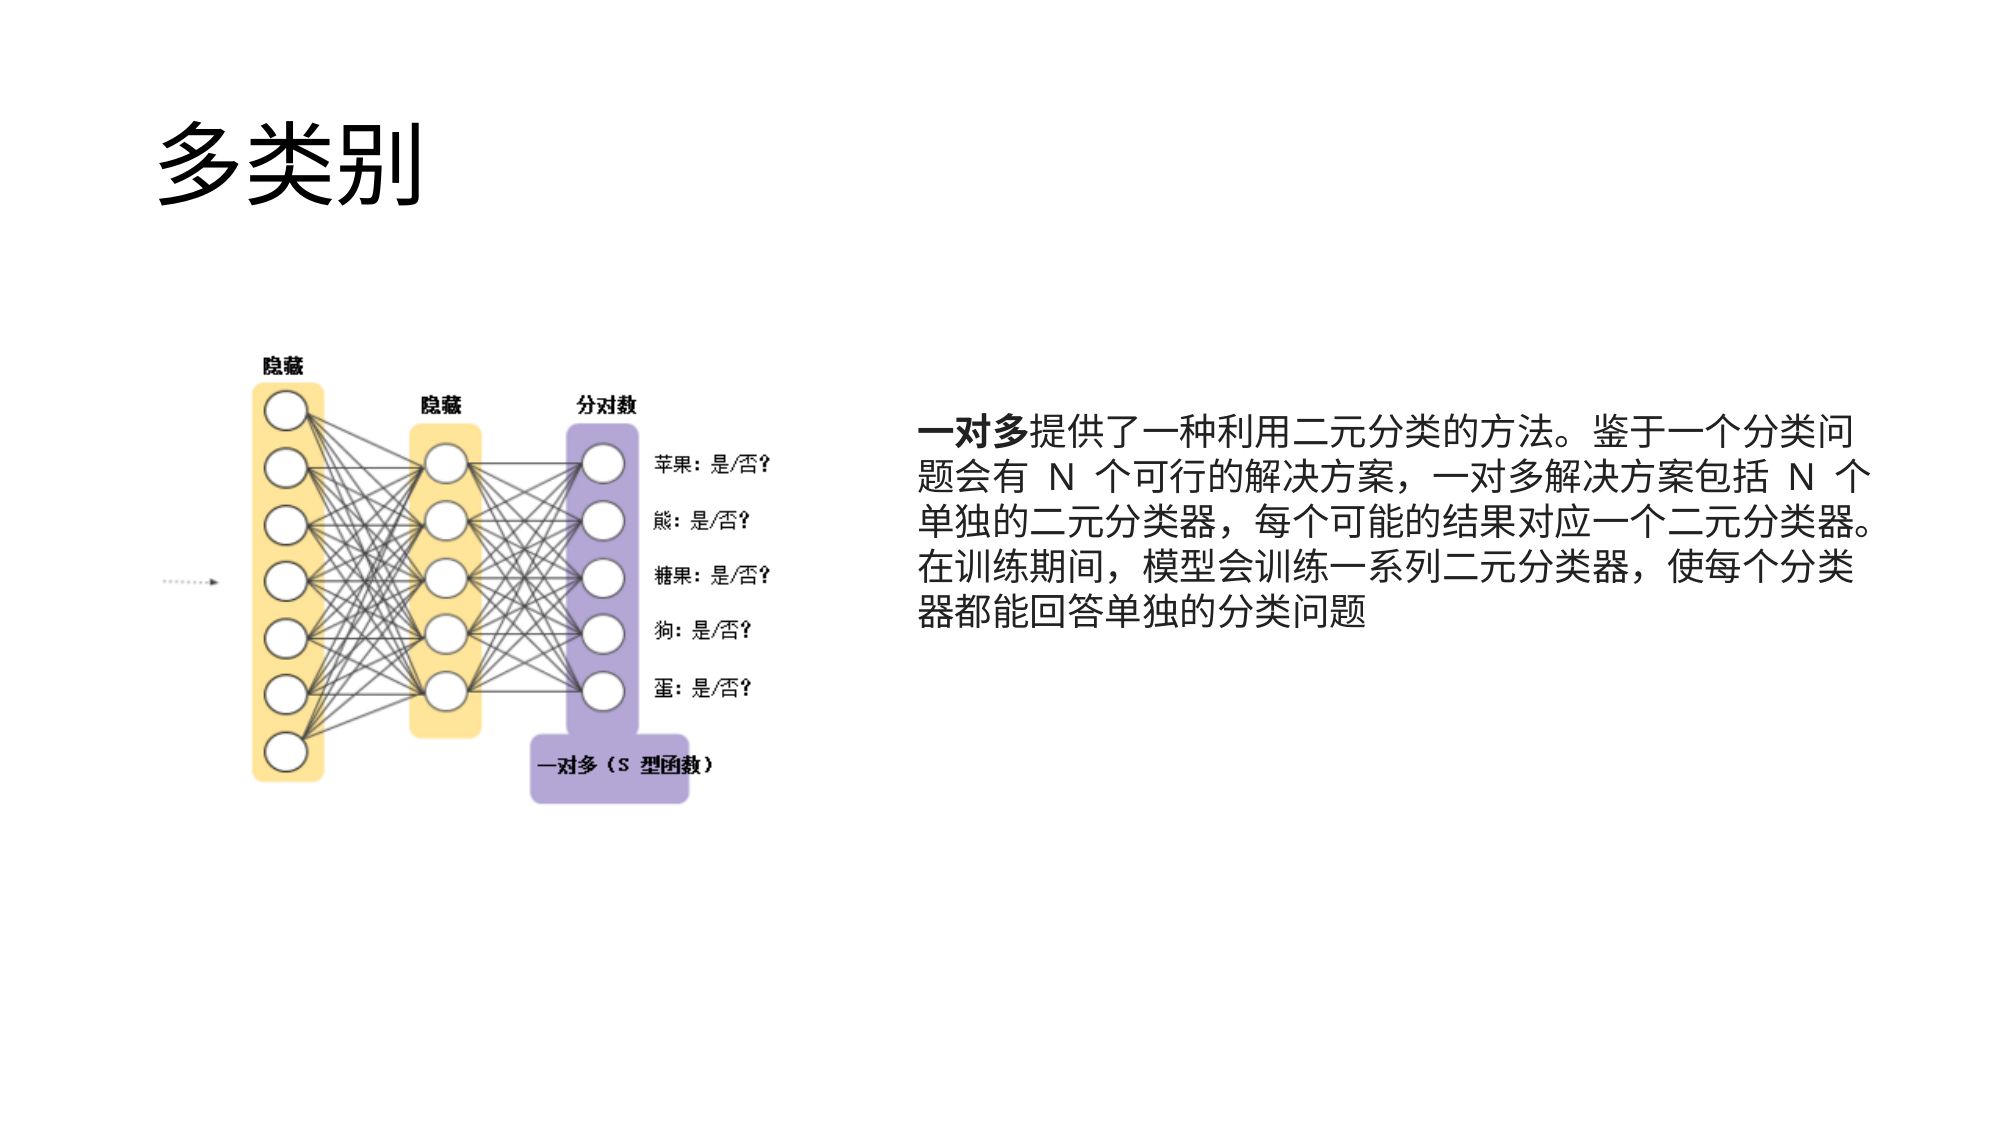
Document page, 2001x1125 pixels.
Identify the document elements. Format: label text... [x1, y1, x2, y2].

picture [156, 349, 793, 815]
title 多类别 [137, 59, 1863, 278]
text_box 一对多提供了一种利用二元分类的方法。鉴于一个分类问题会有 N 个可行的解决方案，一对多解决方案包括 N 个单独的二元分类器，每个可能的结果对应一个二元分类器。在训练期间，模型会训练一系列二元分类器，使每个分类器都能回答单独的分类问题 [902, 400, 1903, 641]
